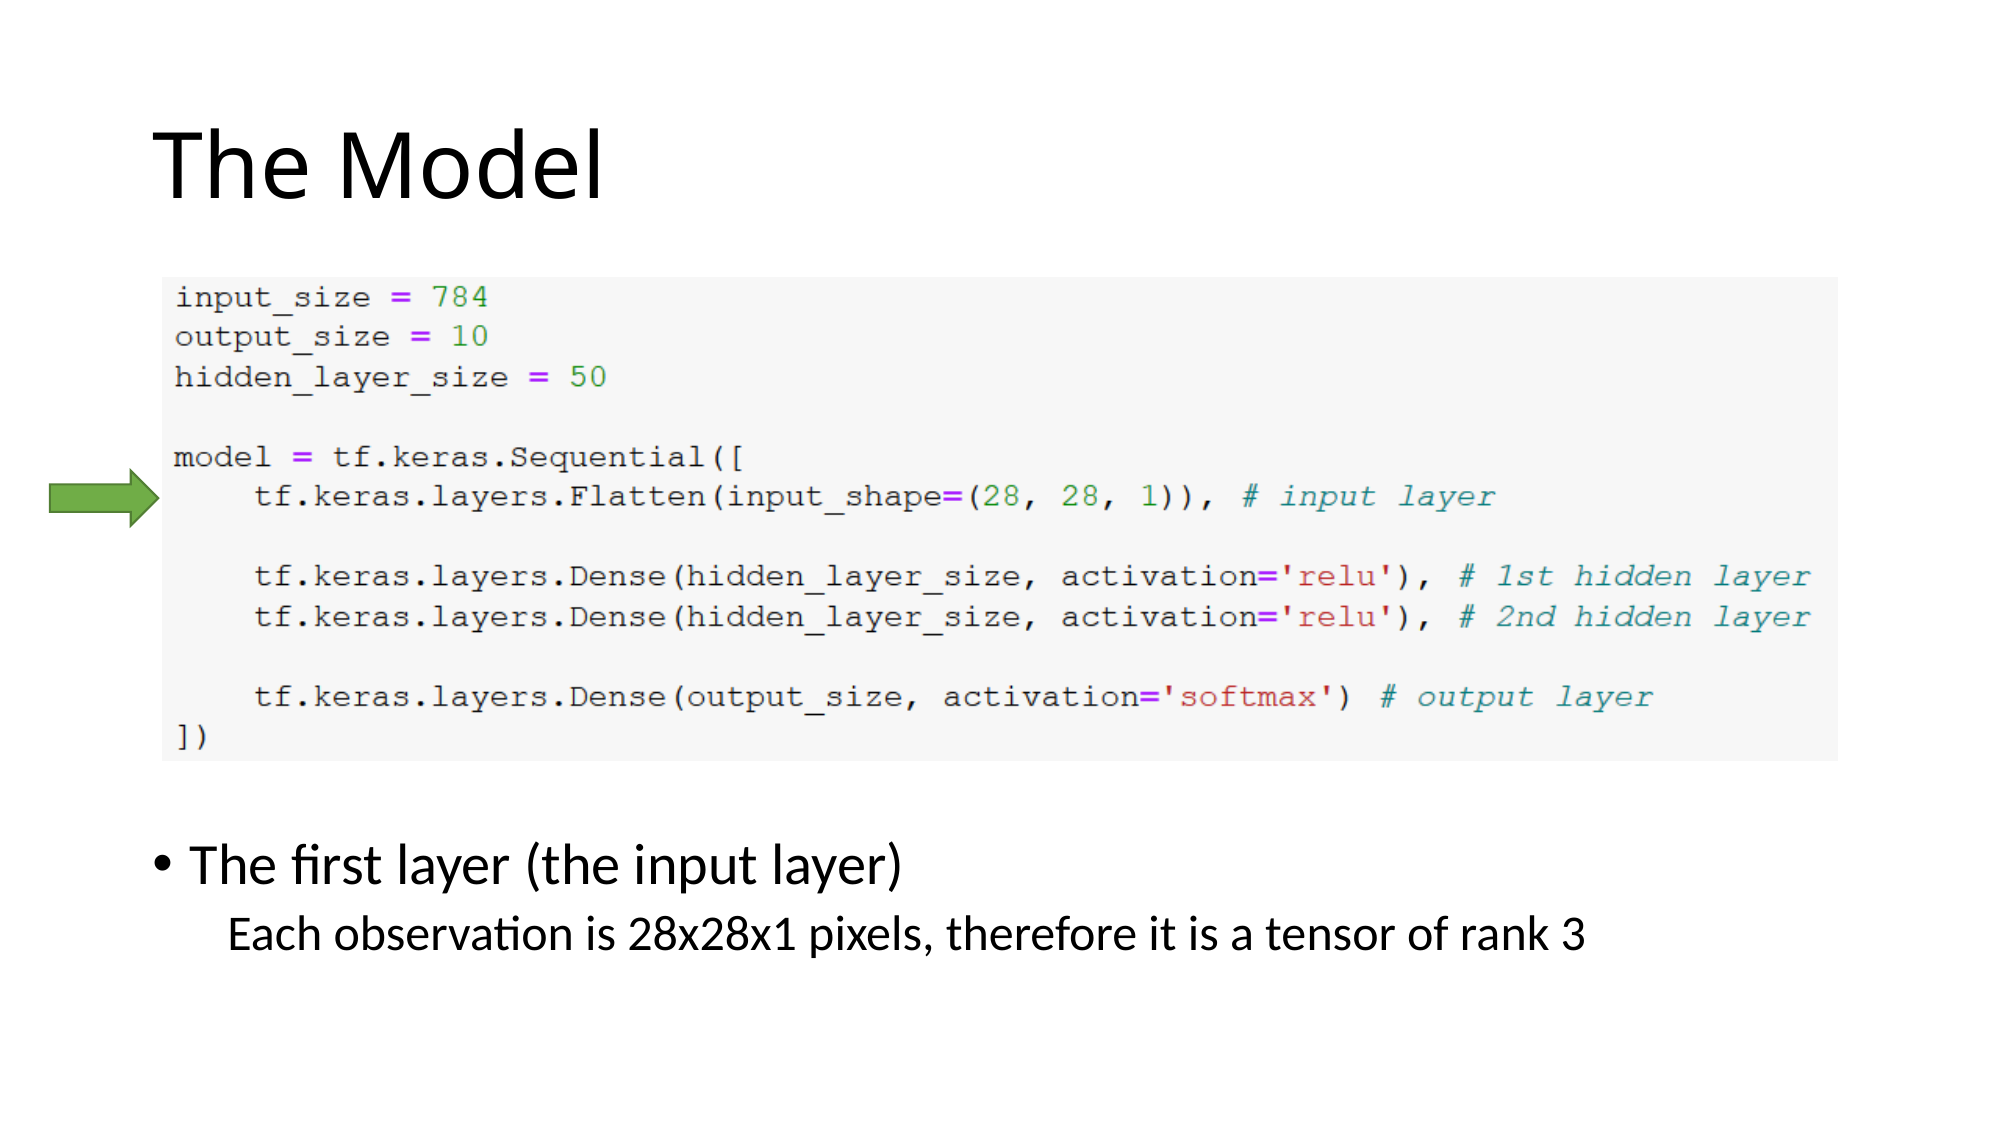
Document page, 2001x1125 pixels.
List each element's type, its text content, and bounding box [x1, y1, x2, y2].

list The first layer (the input layer) Each observation is 28x28x1 pixels, therefore it is a tensor of rank 3 [137, 826, 1863, 1087]
text_box [48, 468, 160, 529]
picture [162, 277, 1838, 761]
title The Model [137, 59, 1863, 278]
